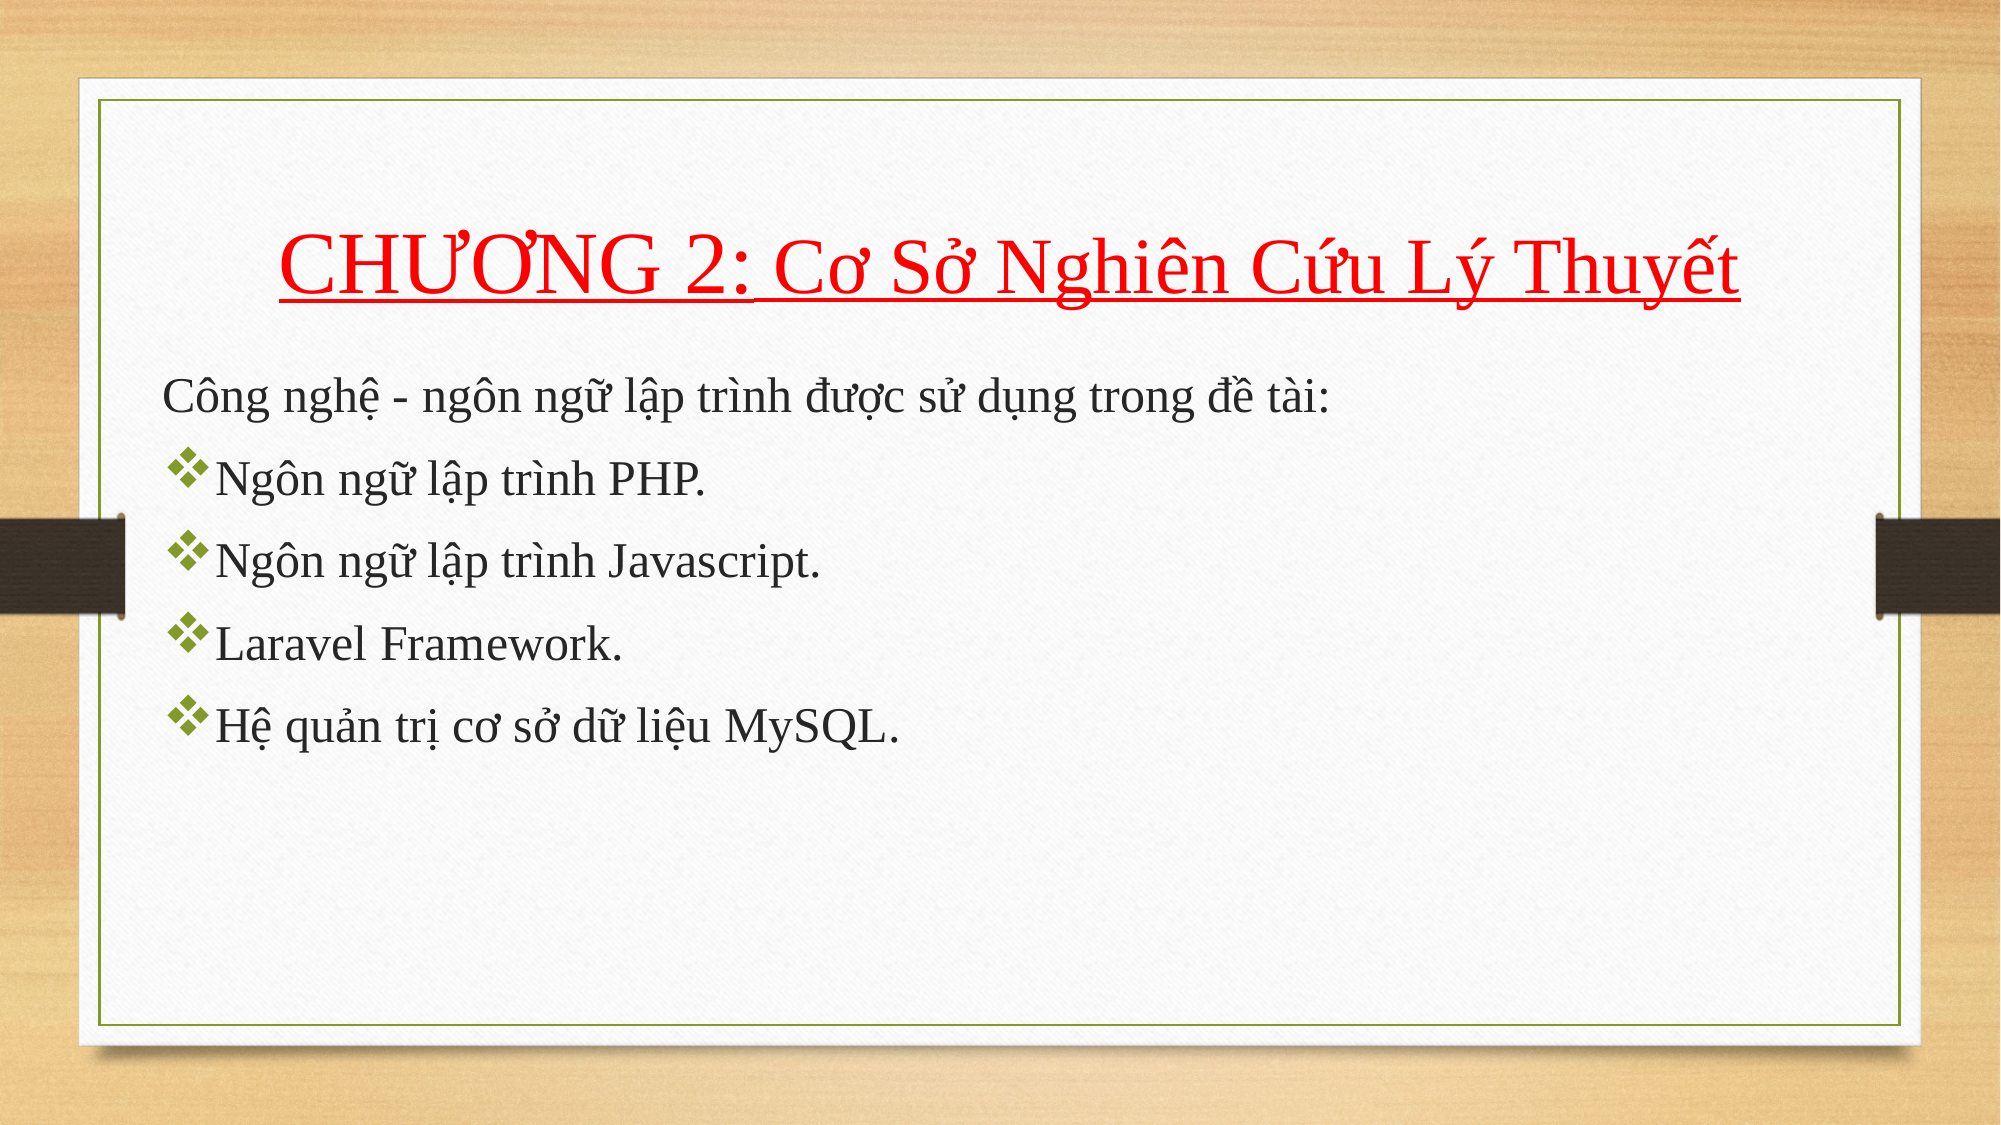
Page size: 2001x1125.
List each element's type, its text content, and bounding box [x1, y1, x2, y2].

list Công nghệ - ngôn ngữ lập trình được sử dụng trong đề tài: Ngôn ngữ lập trình PHP. Ngôn ngữ lập trình Javascript. Laravel Framework. Hệ quản trị cơ sở dữ liệu MySQL. [147, 354, 1873, 1014]
title CHƯƠNG 2: Cơ Sở Nghiên Cứu Lý Thuyết [222, 161, 1798, 354]
picture [0, 0, 2001, 1125]
